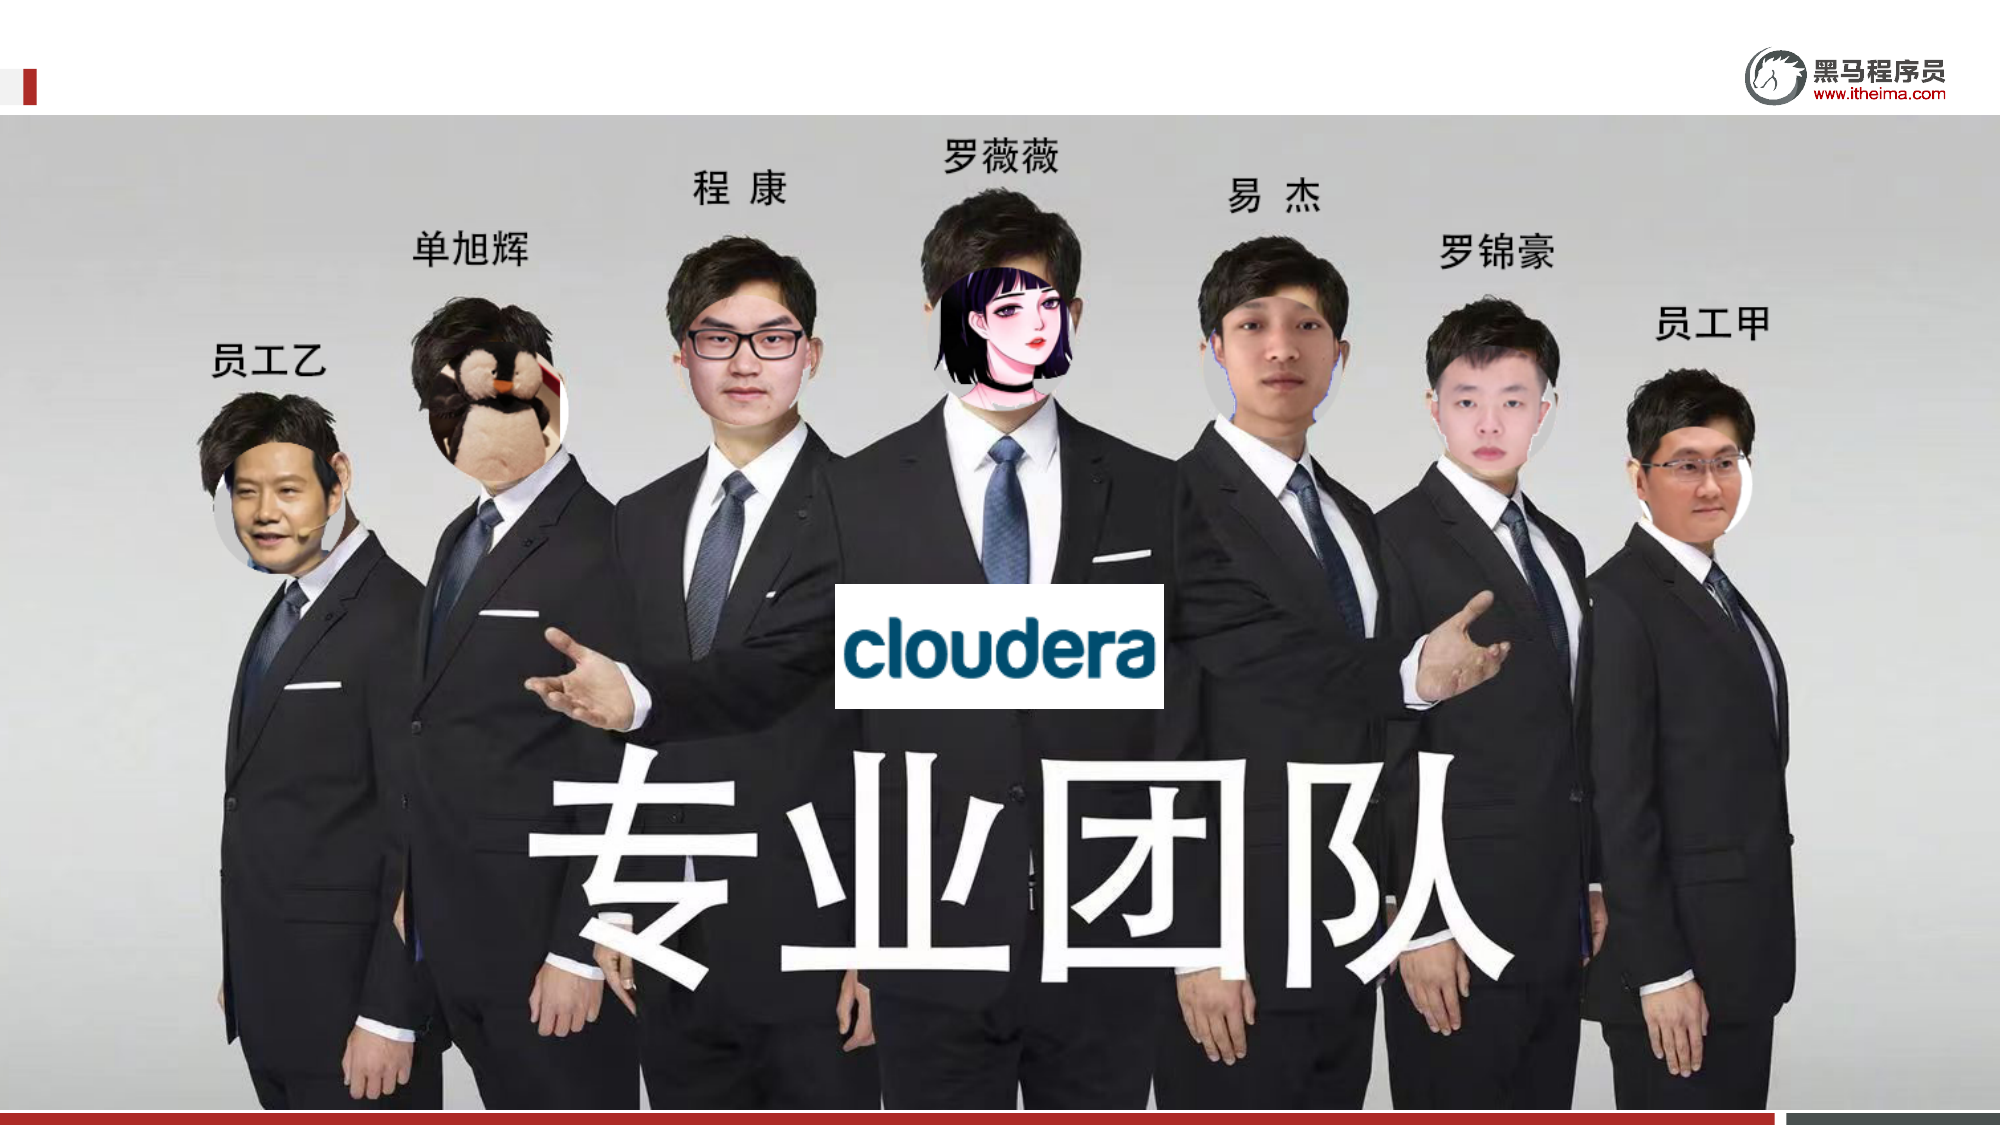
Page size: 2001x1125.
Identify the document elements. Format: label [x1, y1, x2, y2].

picture [0, 115, 2000, 1110]
picture [1744, 46, 1946, 106]
